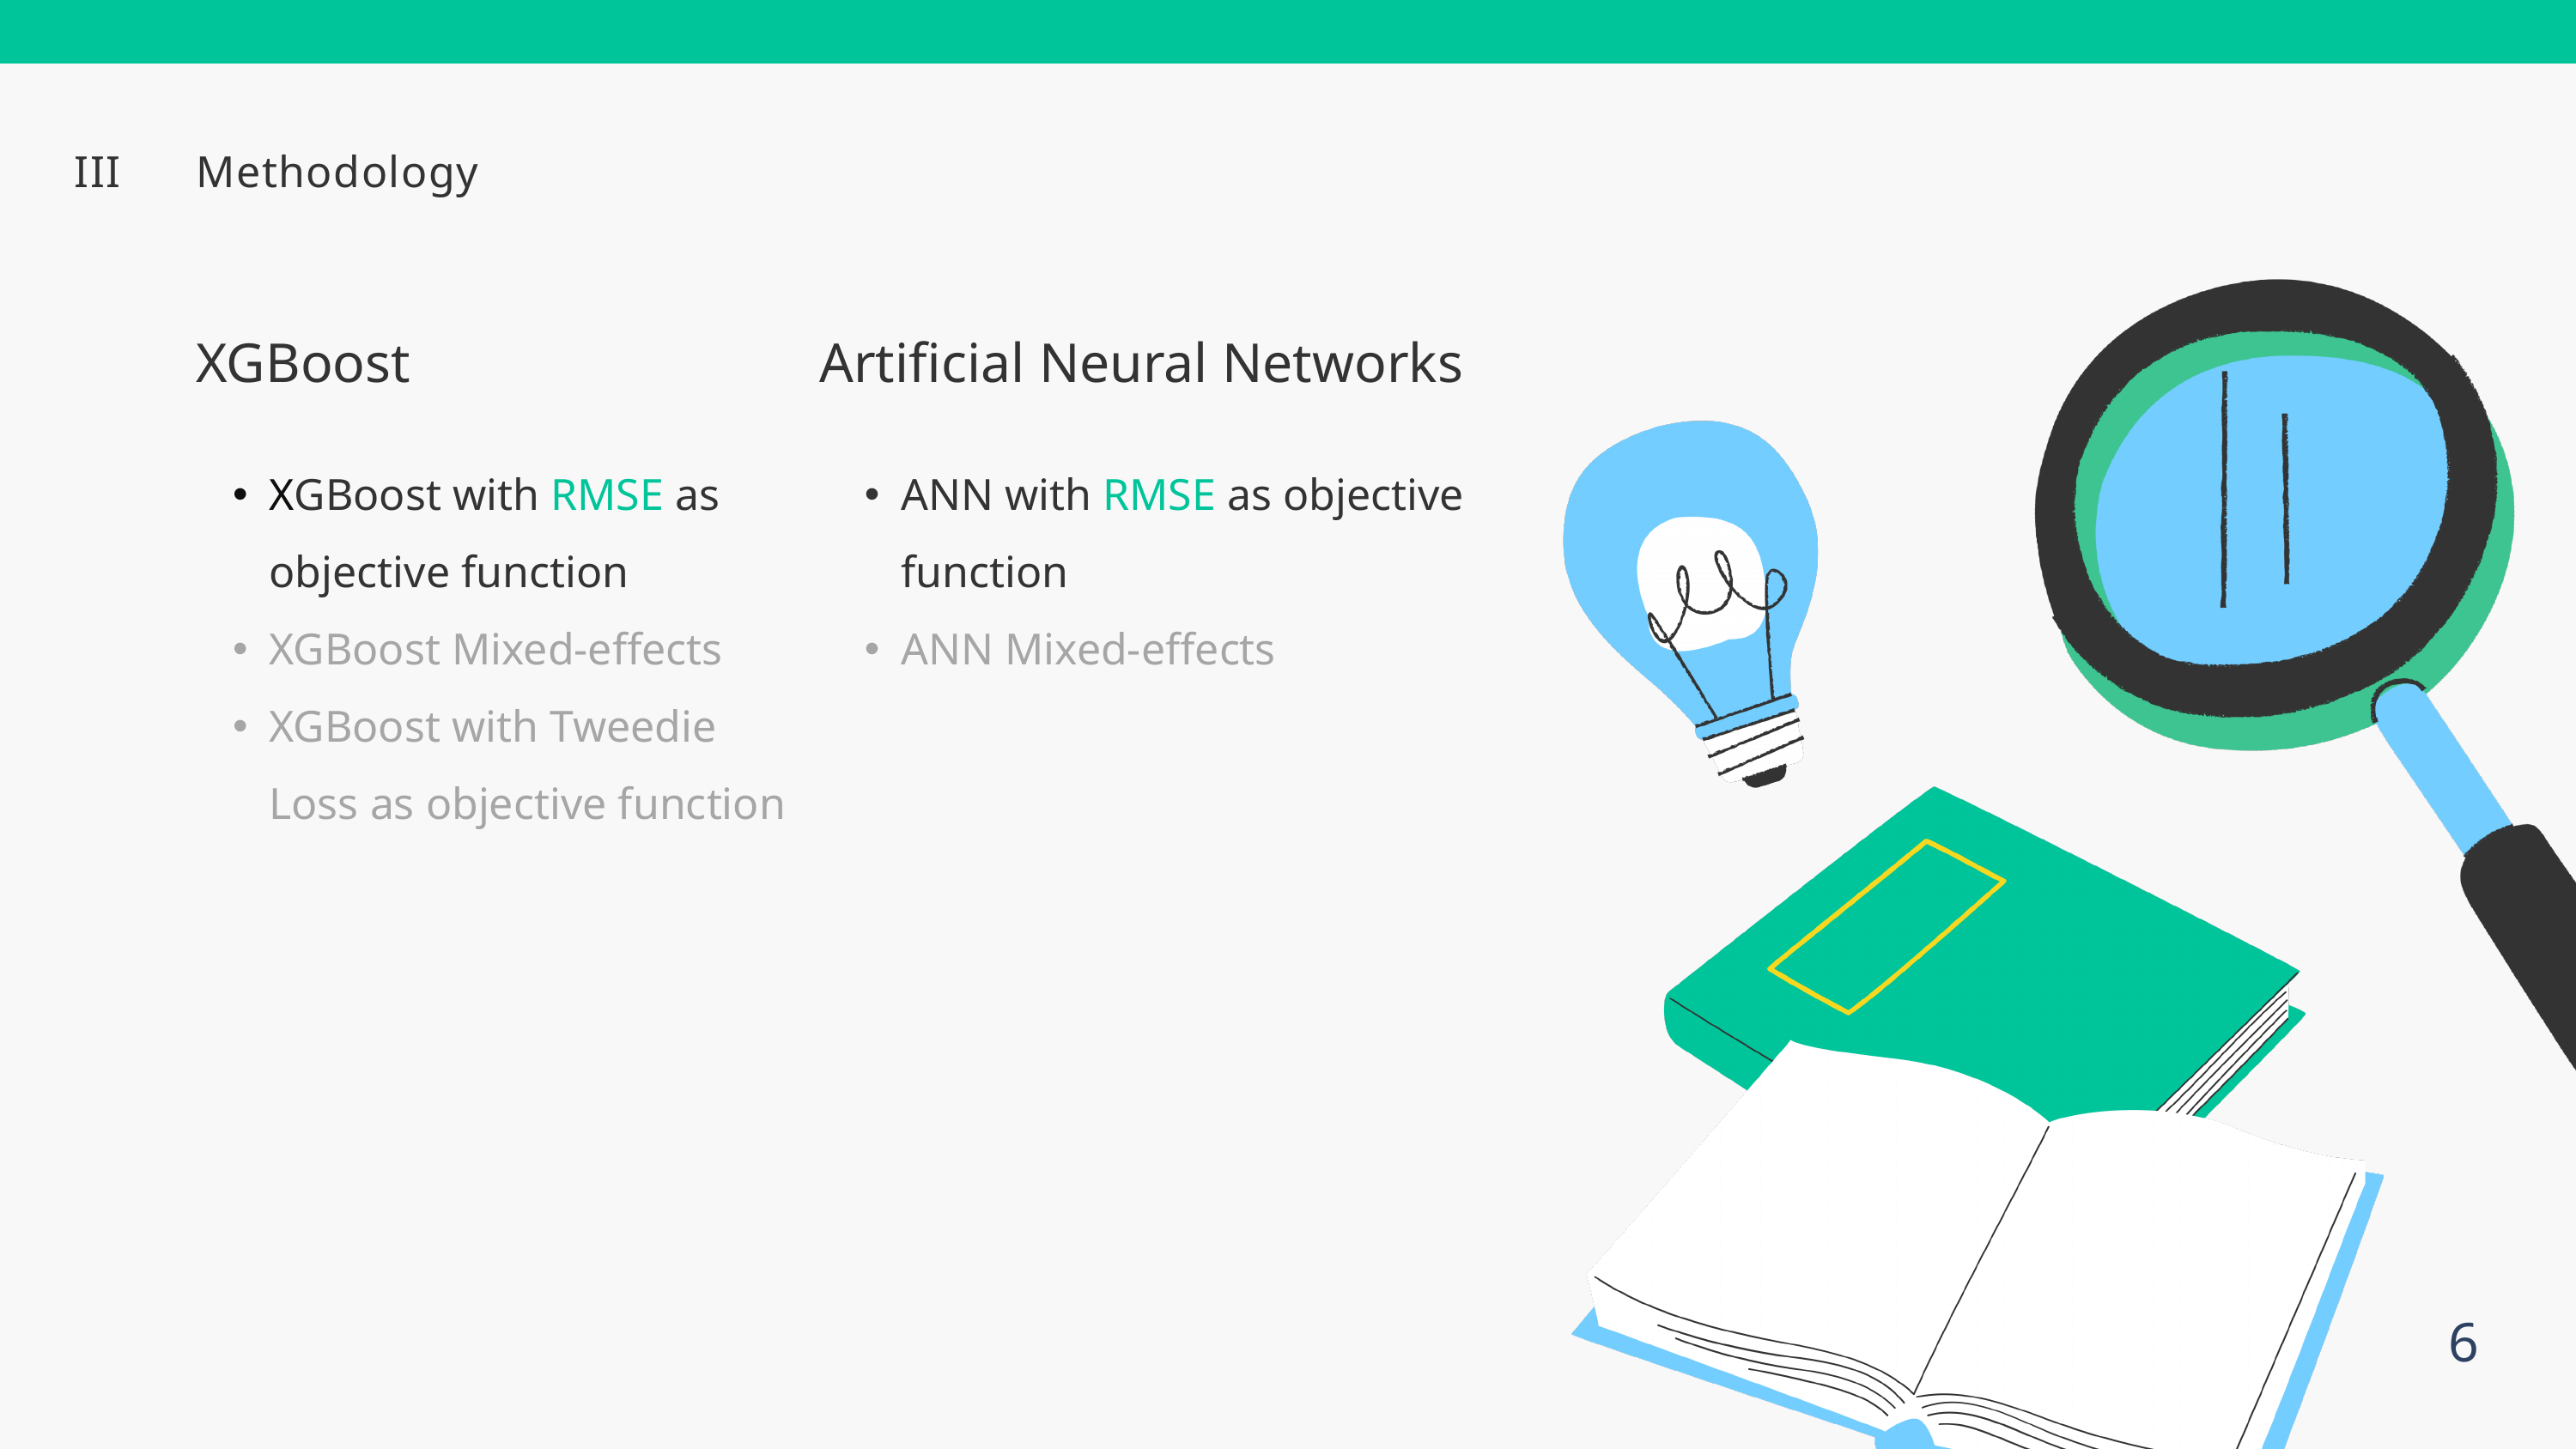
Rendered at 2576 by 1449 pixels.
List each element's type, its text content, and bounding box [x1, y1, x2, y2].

text_box XGBoost [196, 307, 761, 394]
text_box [0, 0, 2576, 64]
text_box Artificial Neural Networks [819, 307, 1502, 394]
text_box ANN with RMSE as objective function ANN Mixed-effects [828, 441, 1502, 674]
text_box Methodology [196, 144, 1689, 197]
text_box III [59, 144, 136, 197]
picture [1533, 246, 2576, 1449]
text_box 6 [2388, 1286, 2480, 1373]
text_box XGBoost with RMSE as objective function XGBoost Mixed-effects XGBoost with Tweedie Loss as objective function [196, 441, 798, 906]
